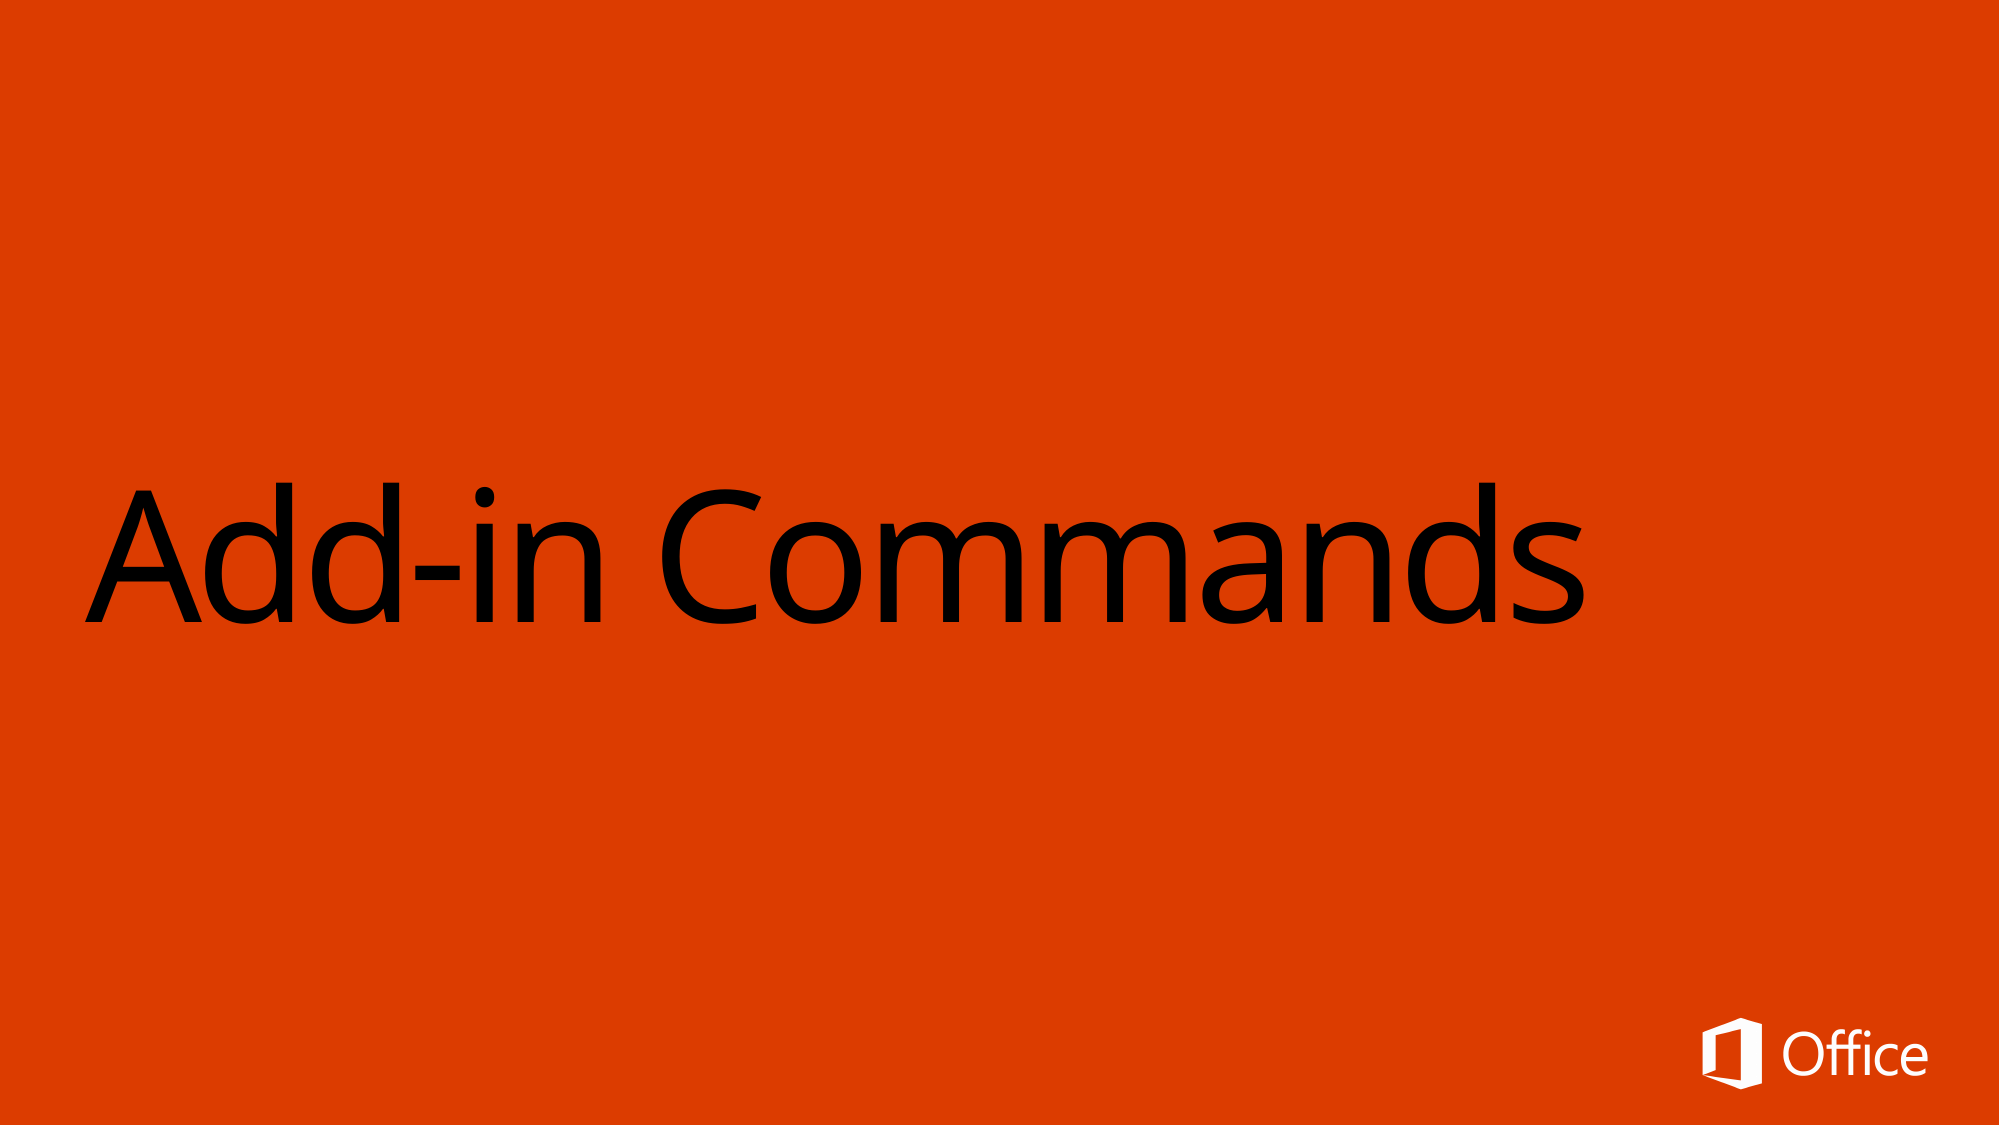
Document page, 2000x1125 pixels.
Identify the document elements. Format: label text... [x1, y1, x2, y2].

title Add-in Commands [85, 462, 1914, 663]
picture [1672, 986, 1958, 1121]
